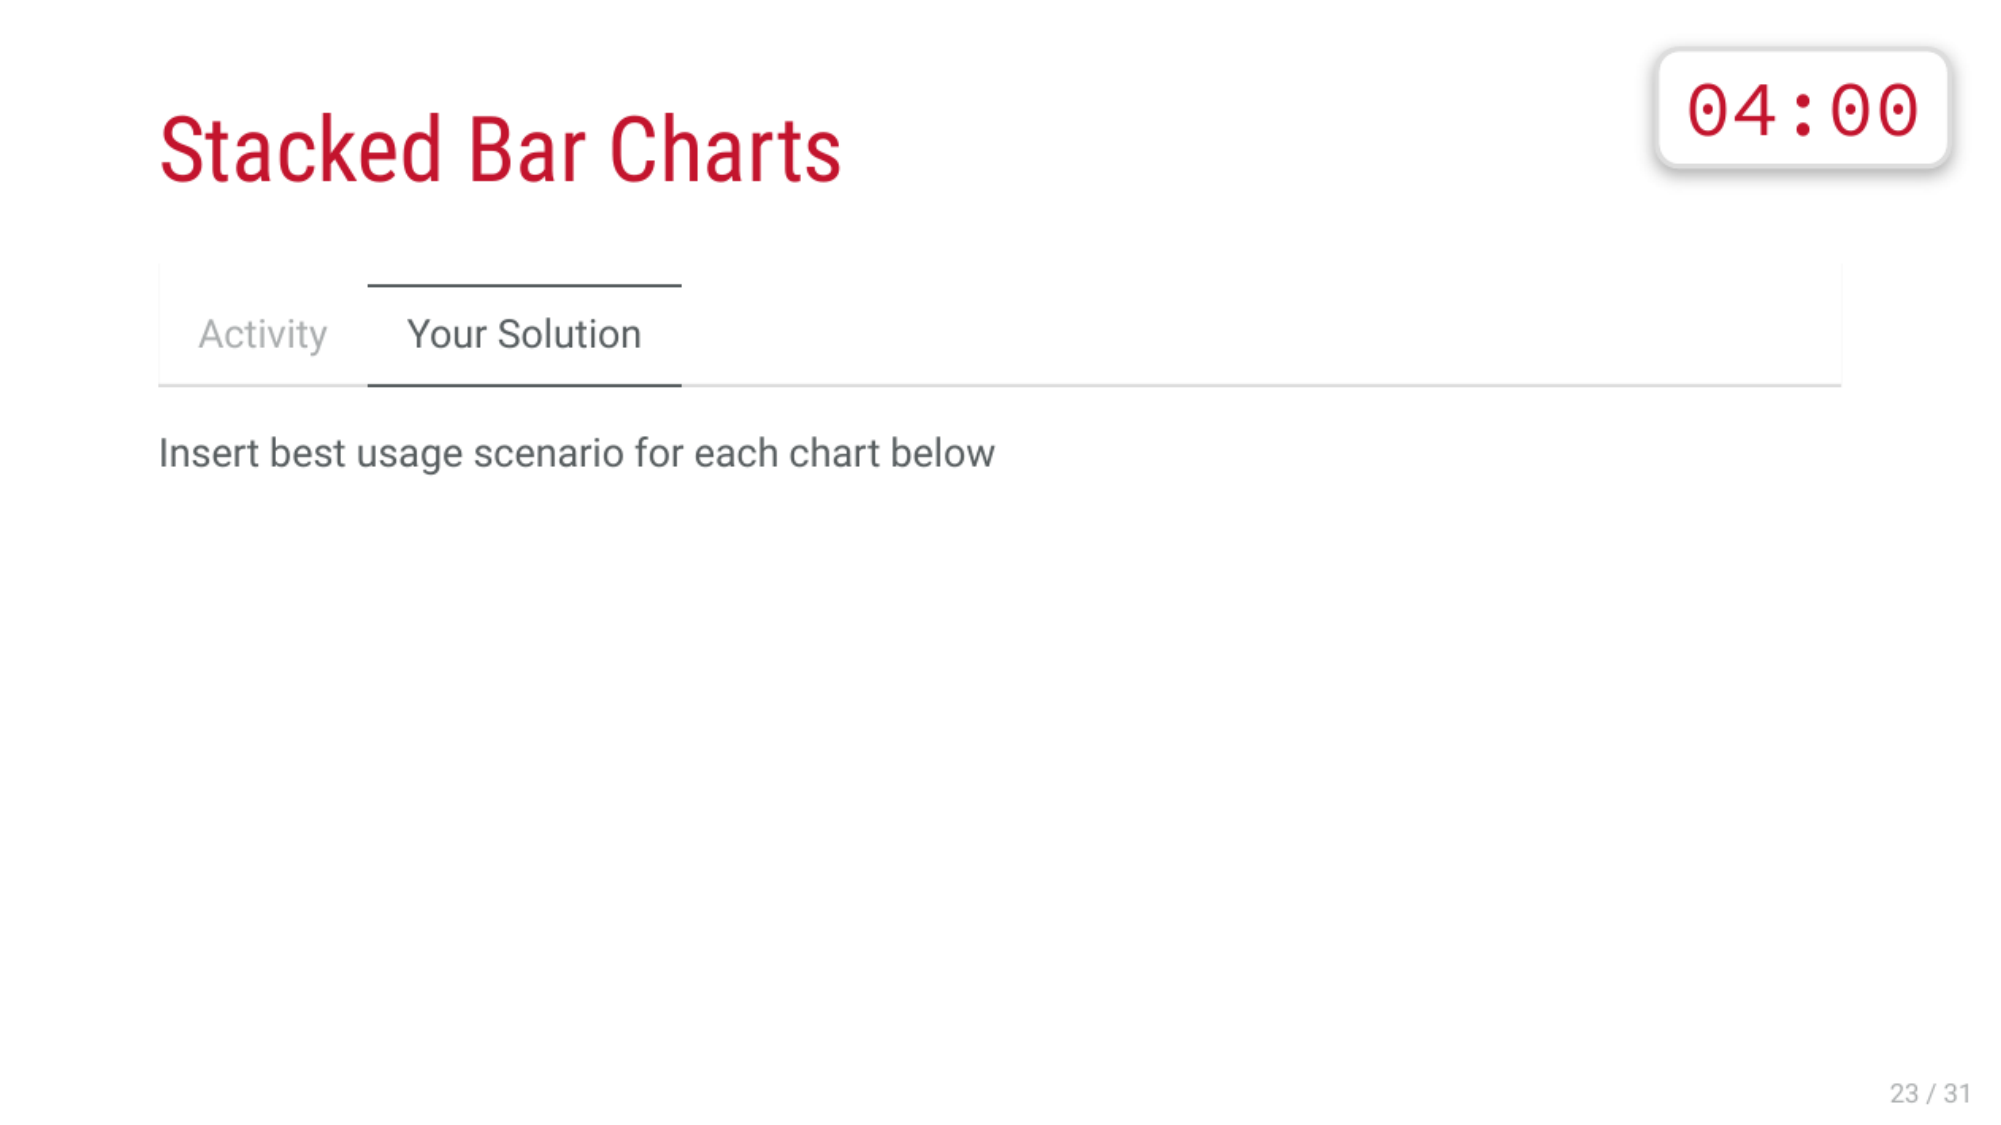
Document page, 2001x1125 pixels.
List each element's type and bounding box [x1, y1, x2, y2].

list [0, 0, 2000, 1125]
